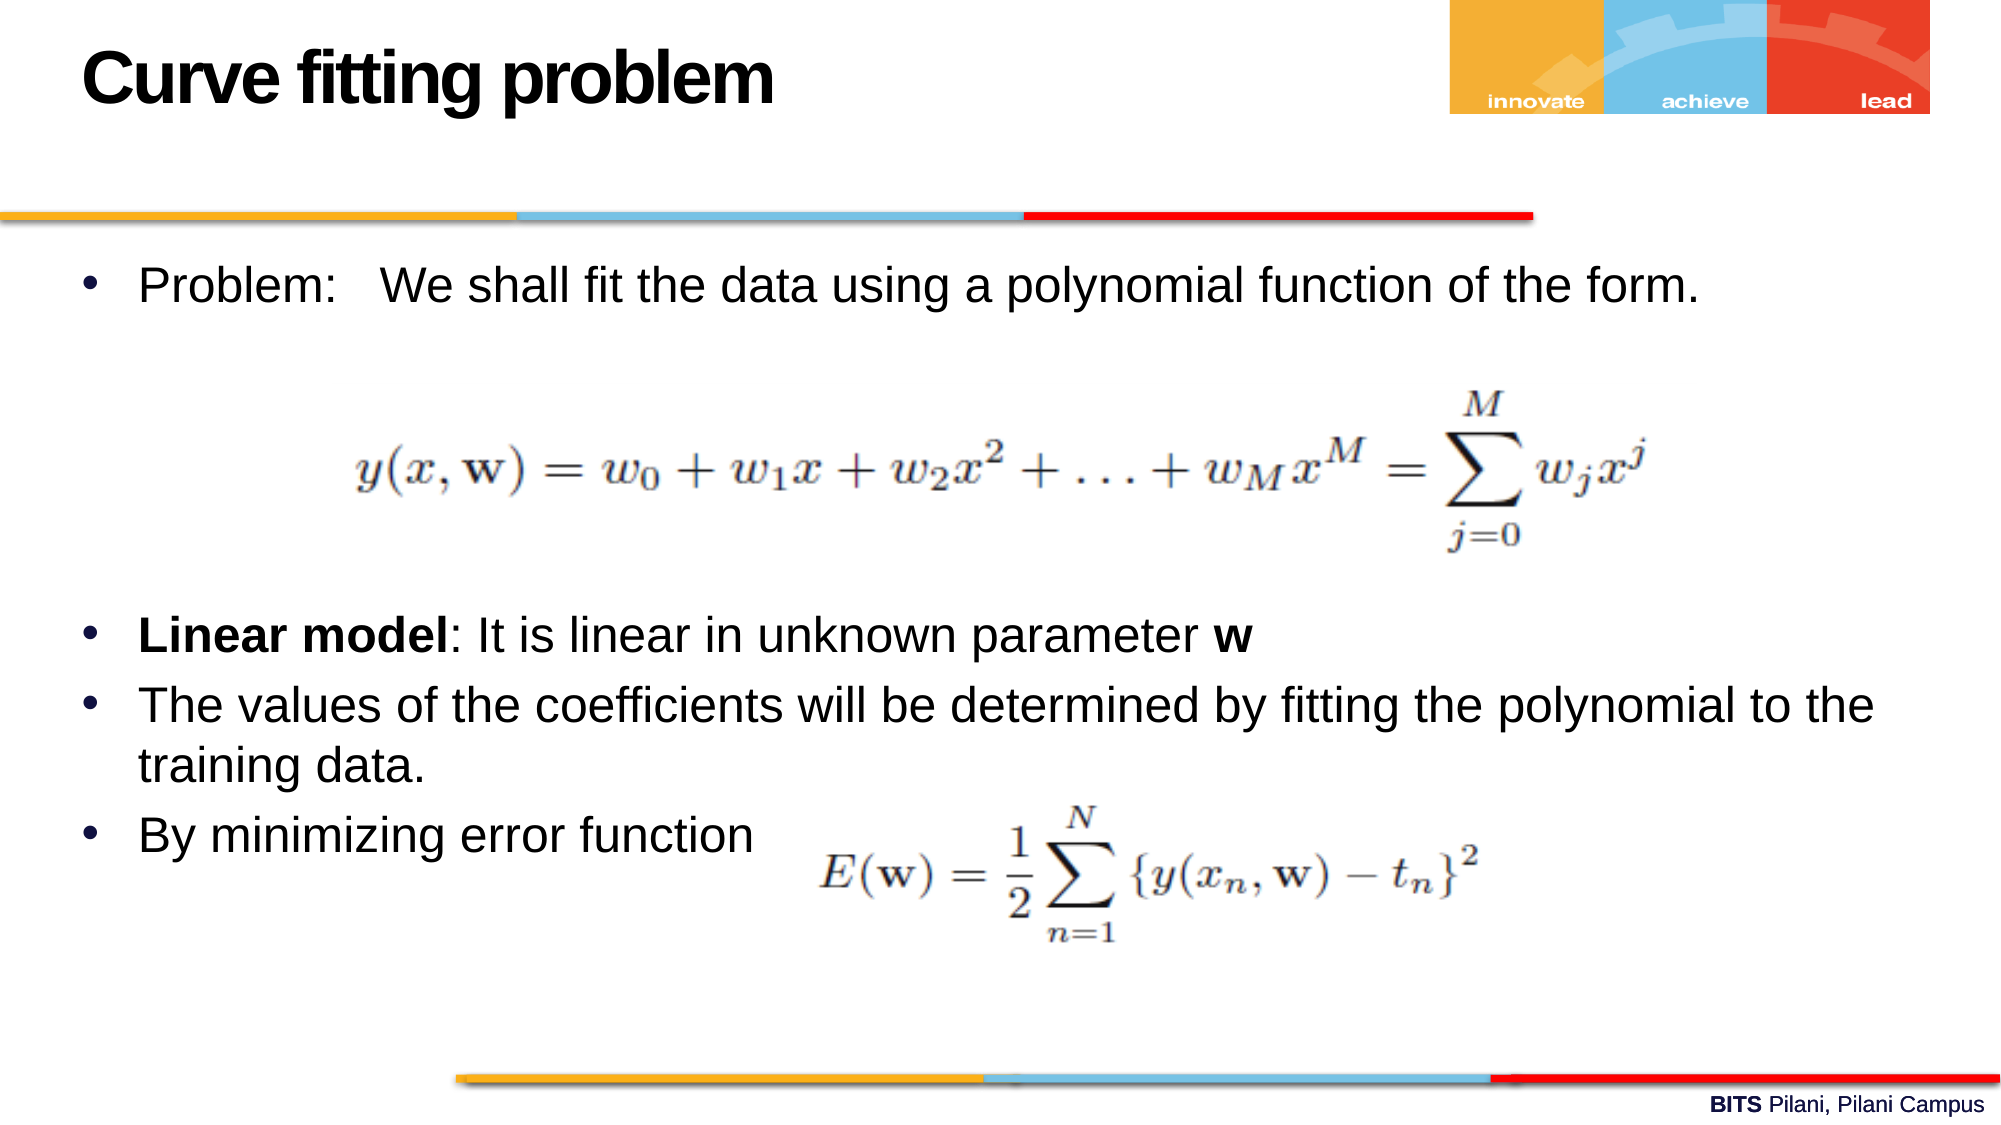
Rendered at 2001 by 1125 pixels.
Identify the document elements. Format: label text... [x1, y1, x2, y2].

list Problem: We shall fit the data using a polynomial function of the form. Linear model: It is linear in unknown parameter w The values of the coefficients will be determined by fitting the polynomial to the training data. By minimizing error function [66, 245, 1957, 940]
list Curve fitting problem [66, 24, 1450, 213]
picture [331, 382, 1697, 579]
picture [1449, 0, 1930, 114]
picture [796, 787, 1524, 965]
